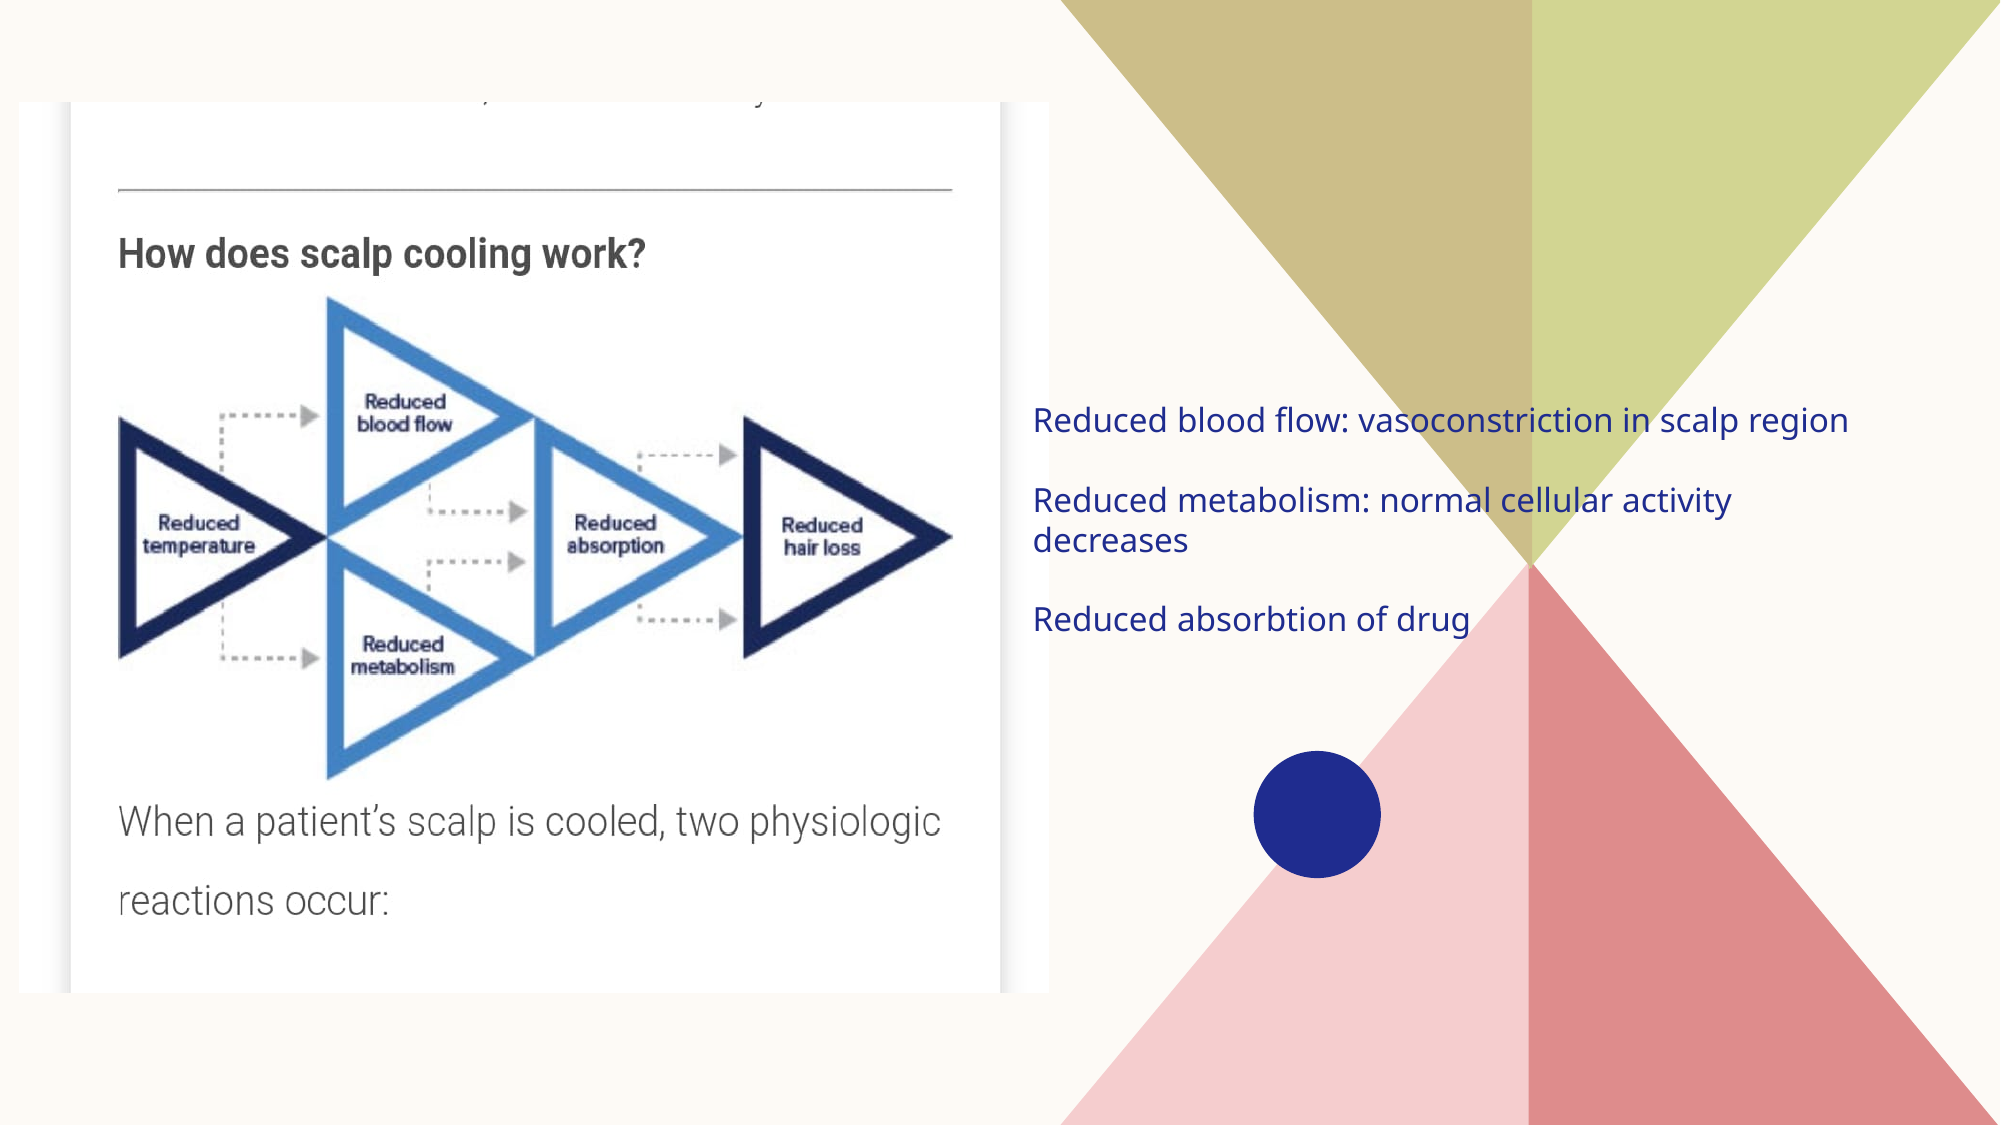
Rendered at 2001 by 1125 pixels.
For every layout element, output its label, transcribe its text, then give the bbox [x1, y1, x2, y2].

slide_number Reduced blood flow: vasoconstriction in scalp region Reduced metabolism: normal cellular activity decreases Reduced absorbtion of drug [1049, 368, 1897, 670]
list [19, 102, 1049, 993]
